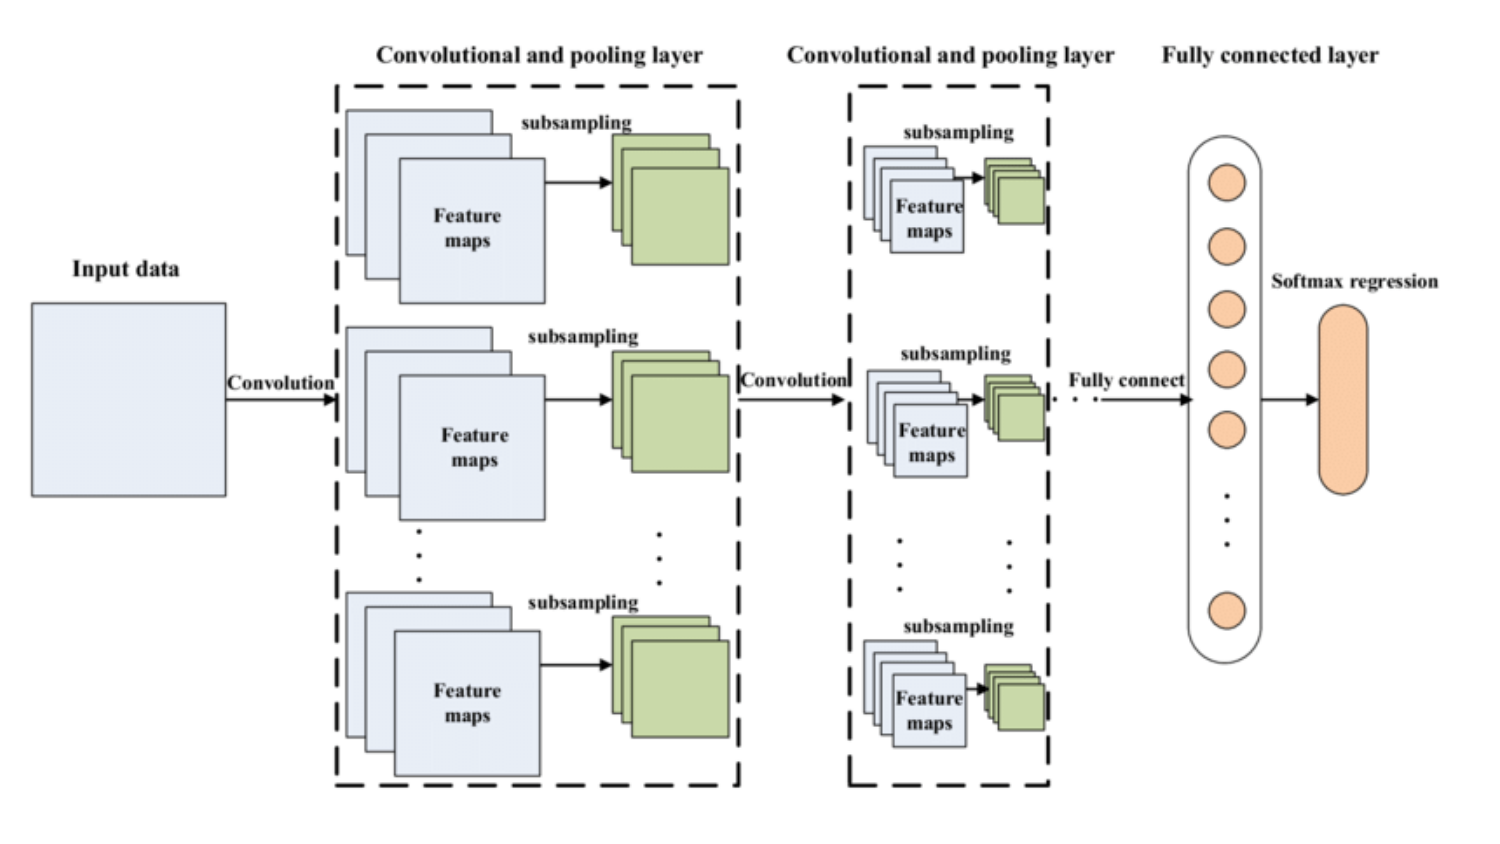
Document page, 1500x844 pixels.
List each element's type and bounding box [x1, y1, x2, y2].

picture [0, 41, 1483, 803]
